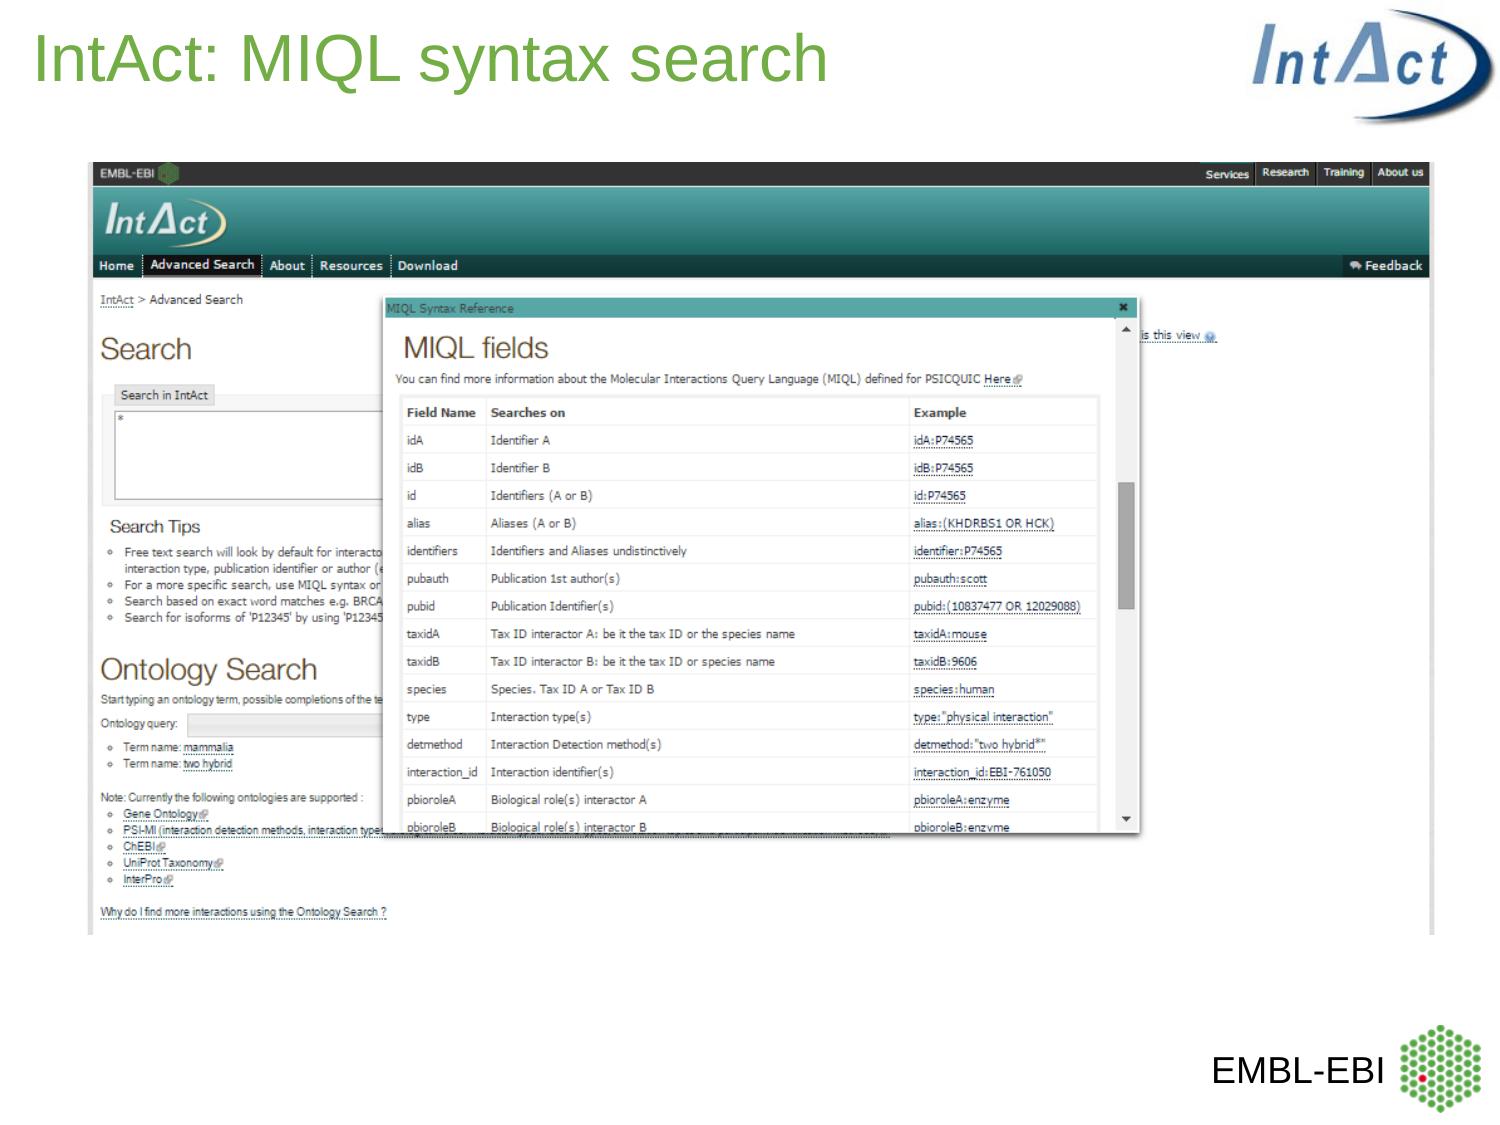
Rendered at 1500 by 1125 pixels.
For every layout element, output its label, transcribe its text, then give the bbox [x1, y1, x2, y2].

picture [1245, 0, 1500, 130]
text_box IntAct: MIQL syntax search [17, 7, 1240, 103]
picture [87, 162, 1435, 935]
picture [1396, 1025, 1481, 1113]
